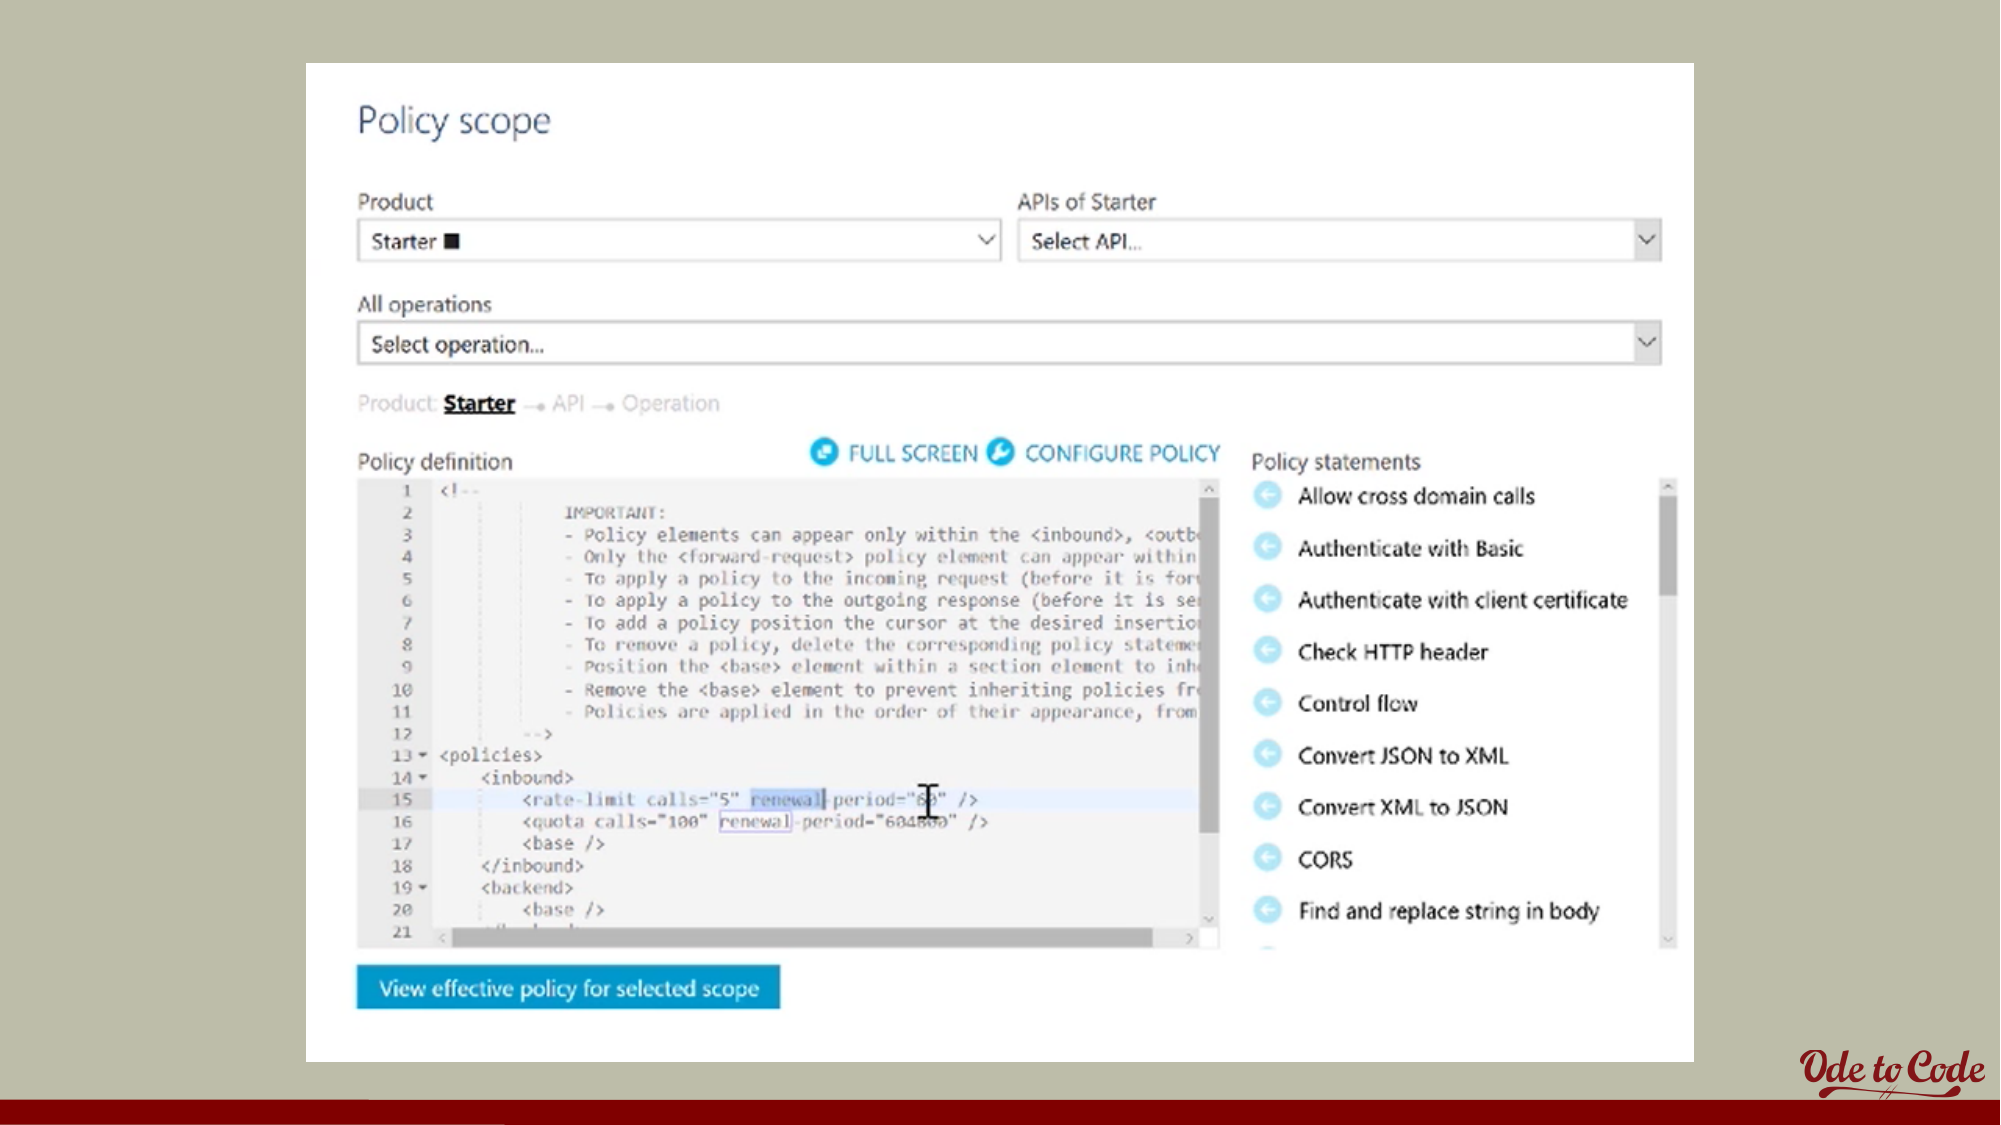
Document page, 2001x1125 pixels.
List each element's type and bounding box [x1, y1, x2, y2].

picture [1800, 1050, 1985, 1100]
picture [306, 63, 1694, 1062]
